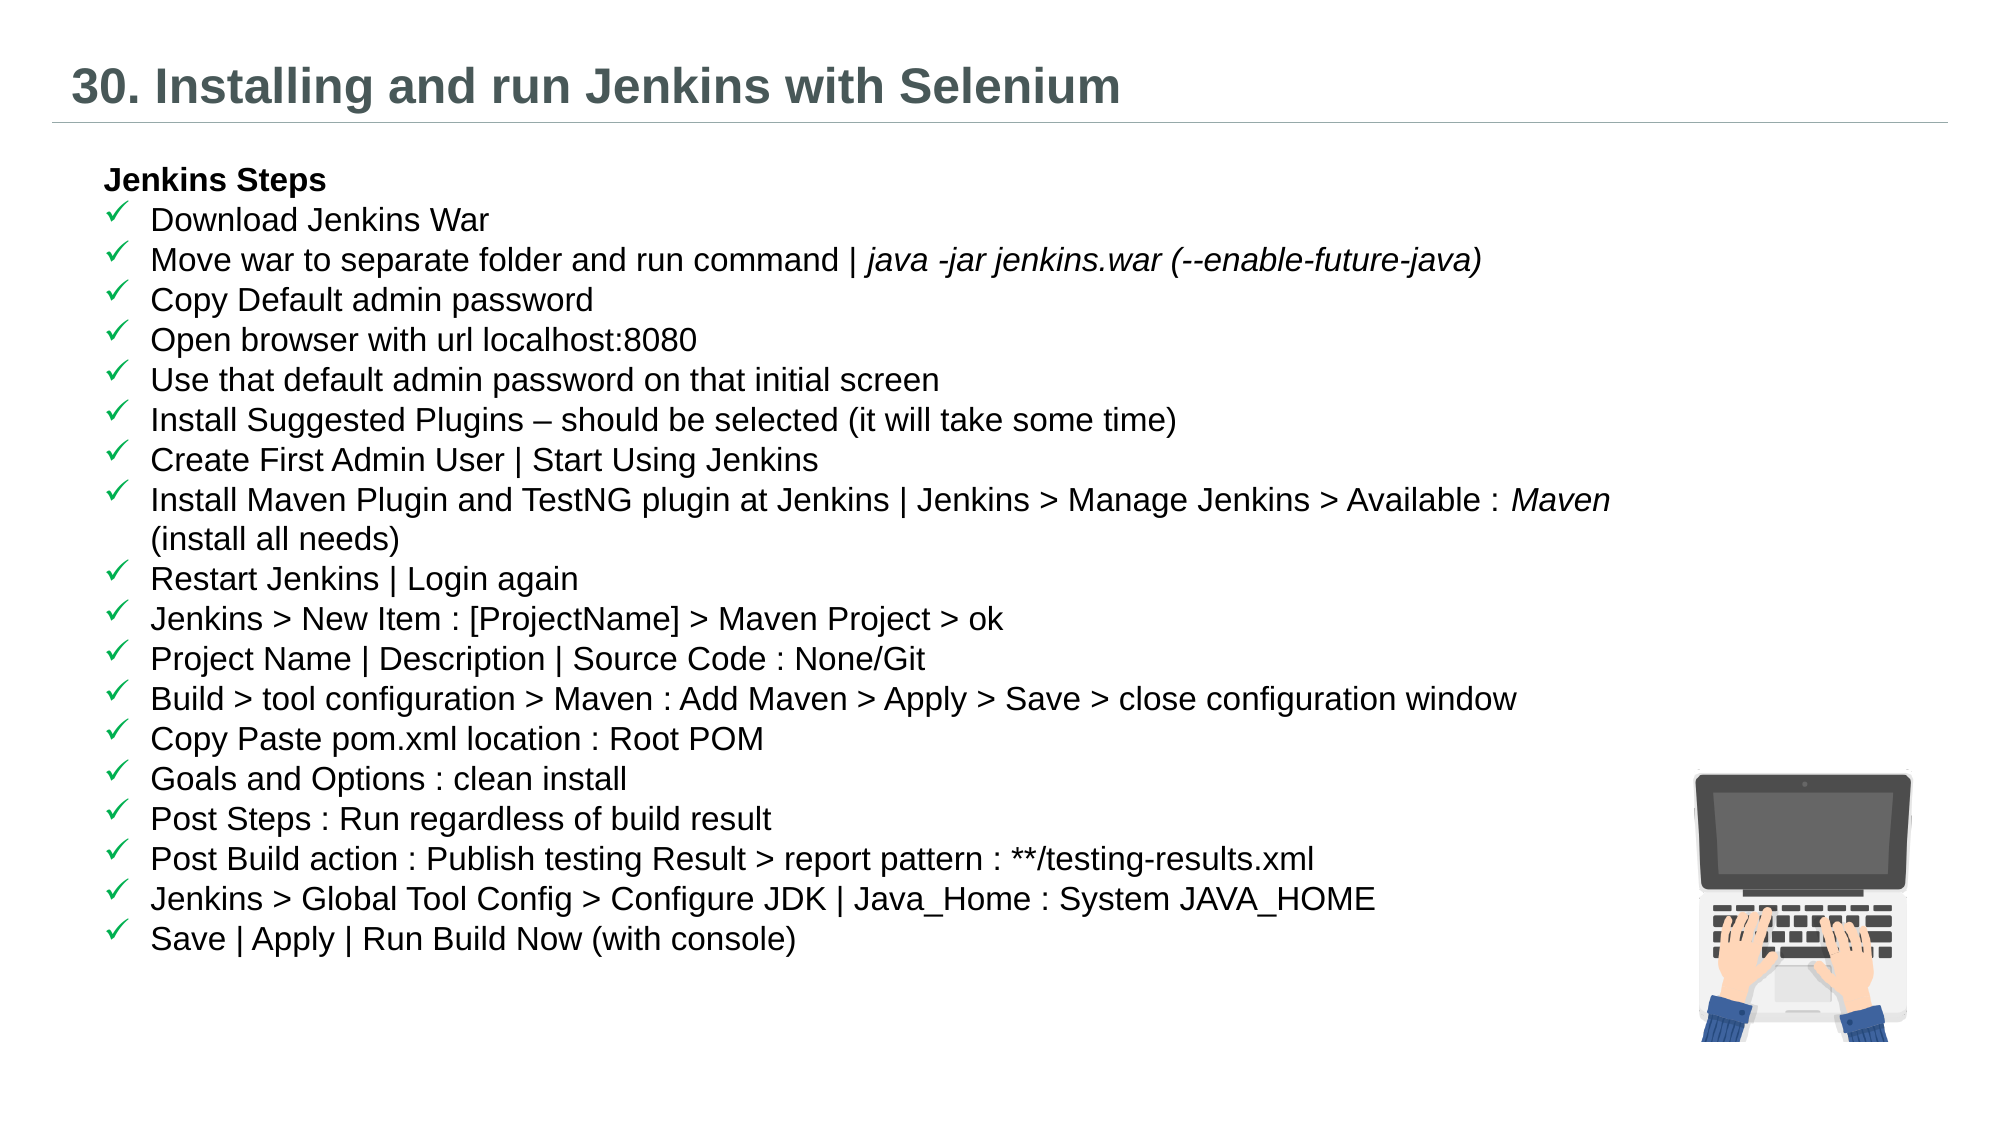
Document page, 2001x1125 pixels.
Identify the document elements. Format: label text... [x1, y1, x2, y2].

text_box 30. Installing and run Jenkins with Selenium [56, 46, 1138, 122]
picture [1541, 747, 2000, 1043]
text_box Jenkins Steps Download Jenkins War Move war to separate folder and run command | java -jar jenkins.war (--enable-future-java) Copy Default admin password Open browser with url localhost:8080 Use that default admin password on that initial screen Install Suggested Plugins – should be selected (it will take some time) Create First Admin User | Start Using Jenkins Install Maven Plugin and TestNG plugin at Jenkins | Jenkins > Manage Jenkins > Available : Maven (install all needs) Restart Jenkins | Login again Jenkins > New Item : [ProjectName] > Maven Project > ok Project Name | Description | Source Code : None/Git Build > tool configuration > Maven : Add Maven > Apply > Save > close configuration window Copy Paste pom.xml location : Root POM Goals and Options : clean install Post Steps : Run regardless of build result Post Build action : Publish testing Result > report pattern : **/testing-results.xml Jenkins > Global Tool Config > Configure JDK | Java_Home : System JAVA_HOME Save | Apply | Run Build Now (with console) [88, 150, 1642, 1044]
